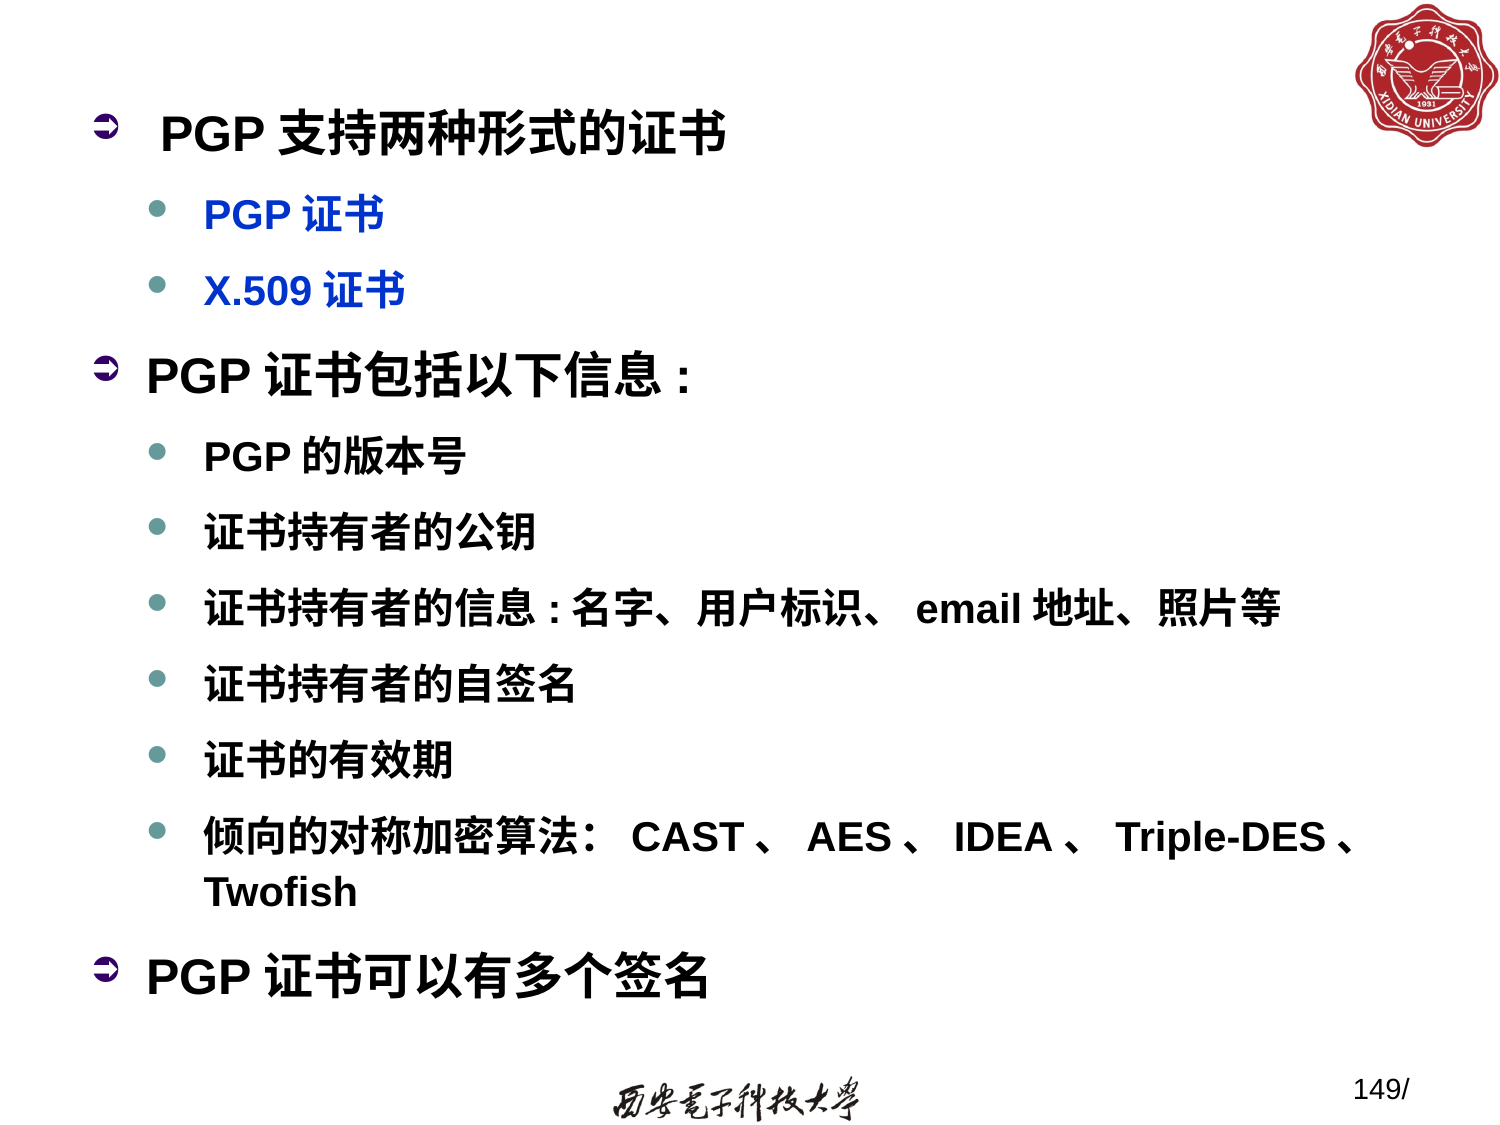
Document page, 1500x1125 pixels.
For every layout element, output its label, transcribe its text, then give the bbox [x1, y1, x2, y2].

slide_number 149/ [1212, 1062, 1426, 1113]
picture [1350, 0, 1500, 150]
list PGP支持两种形式的证书 PGP证书 X.509证书 PGP证书包括以下信息: PGP的版本号 证书持有者的公钥 证书持有者的信息:名字、用户标识、email地址、照片等 证书持有者的自签名 证书的有效期 倾向的对称加密算法：CAST、AES、IDEA、Triple-DES、Twofish PGP证书可以有多个签名 [74, 87, 1426, 1088]
picture [612, 1088, 863, 1125]
